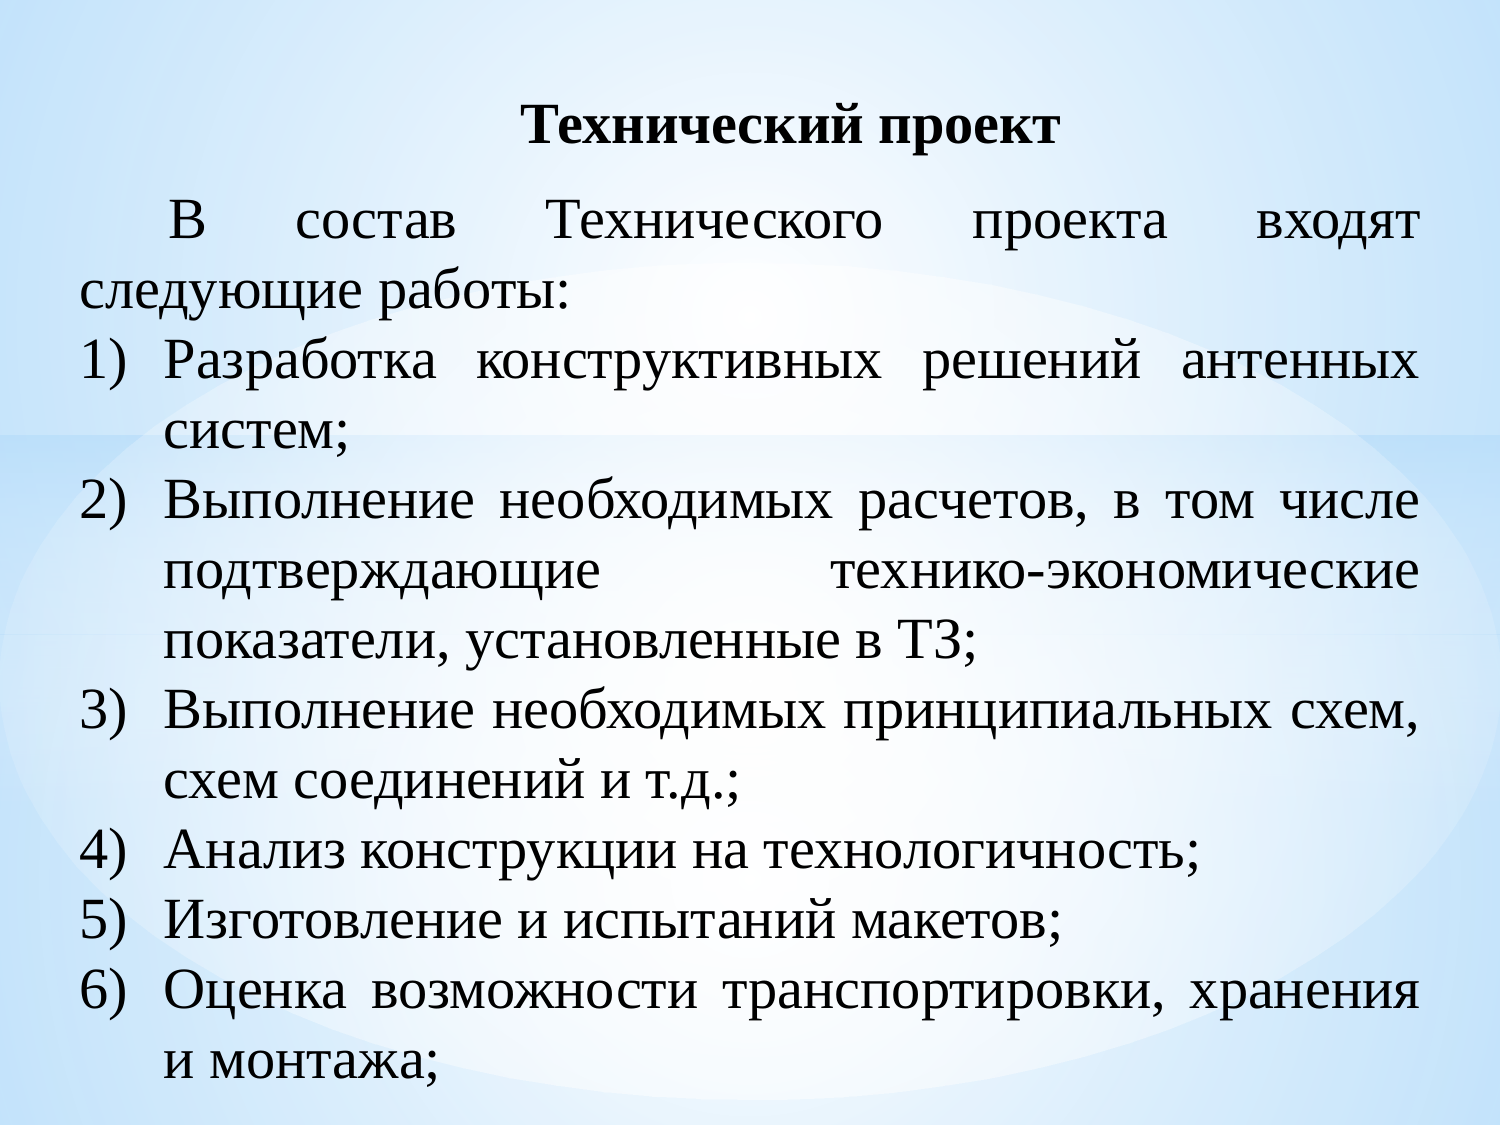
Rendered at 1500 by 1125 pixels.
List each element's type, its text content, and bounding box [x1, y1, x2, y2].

text_box Технический проект [135, 42, 1447, 163]
text_box В состав Технического проекта входят следующие работы: Разработка конструктивных решений антенных систем; Выполнение необходимых расчетов, в том числе подтверждающие технико-экономические показатели, установленные в ТЗ; Выполнение необходимых принципиальных схем, схем соединений и т.д.; Анализ конструкции на технологичность; Изготовление и испытаний макетов; Оценка возможности транспортировки, хранения и монтажа; [64, 172, 1436, 1098]
